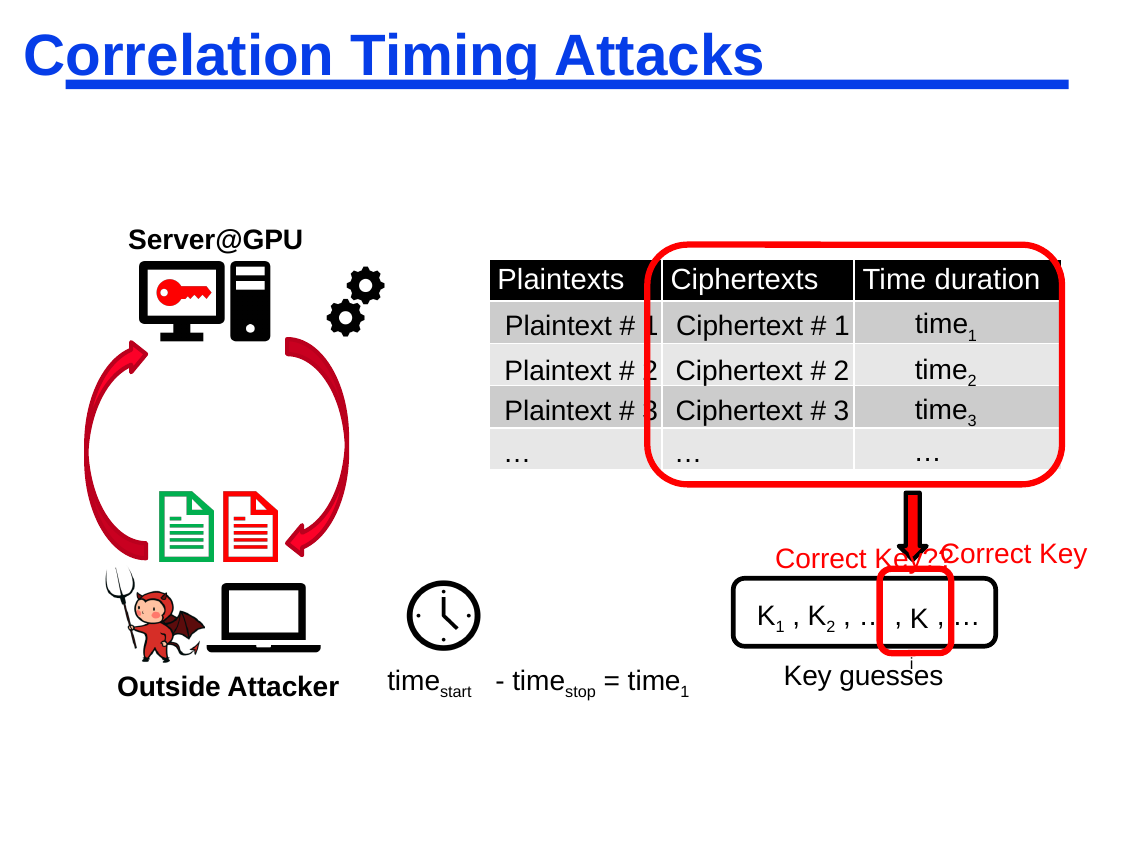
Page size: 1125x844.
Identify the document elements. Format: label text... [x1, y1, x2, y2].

text_box - timestop = time1 [480, 655, 726, 709]
text_box Plaintext # 2 [489, 344, 645, 384]
title Correlation Timing Attacks [12, 22, 1054, 94]
text_box [84, 340, 139, 560]
table_cell [547, 434, 652, 469]
picture [135, 232, 273, 370]
text_box Correct Key [925, 528, 1105, 577]
picture [397, 570, 490, 660]
text_box Outside Attacker [102, 660, 373, 710]
text_box timestart [372, 655, 480, 709]
text_box … [488, 426, 547, 475]
text_box Plaintext # 3 [489, 384, 645, 434]
text_box Server@GPU [113, 214, 321, 263]
picture [144, 484, 323, 677]
text_box K1 , K2 , … , [742, 590, 877, 644]
table_header Plaintexts [490, 260, 652, 299]
text_box [954, 582, 998, 590]
text_box Key guesses [768, 649, 969, 699]
text_box [285, 337, 350, 556]
text_box [903, 490, 922, 532]
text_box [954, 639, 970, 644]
text_box , … [954, 590, 1017, 639]
text_box [952, 639, 998, 649]
text_box Correct Key?? [733, 532, 996, 582]
text_box [731, 582, 879, 649]
text_box [877, 582, 954, 656]
text_box Plaintext # 1 [490, 299, 645, 344]
text_box [645, 242, 1065, 487]
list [97, 563, 199, 664]
picture [312, 258, 398, 344]
